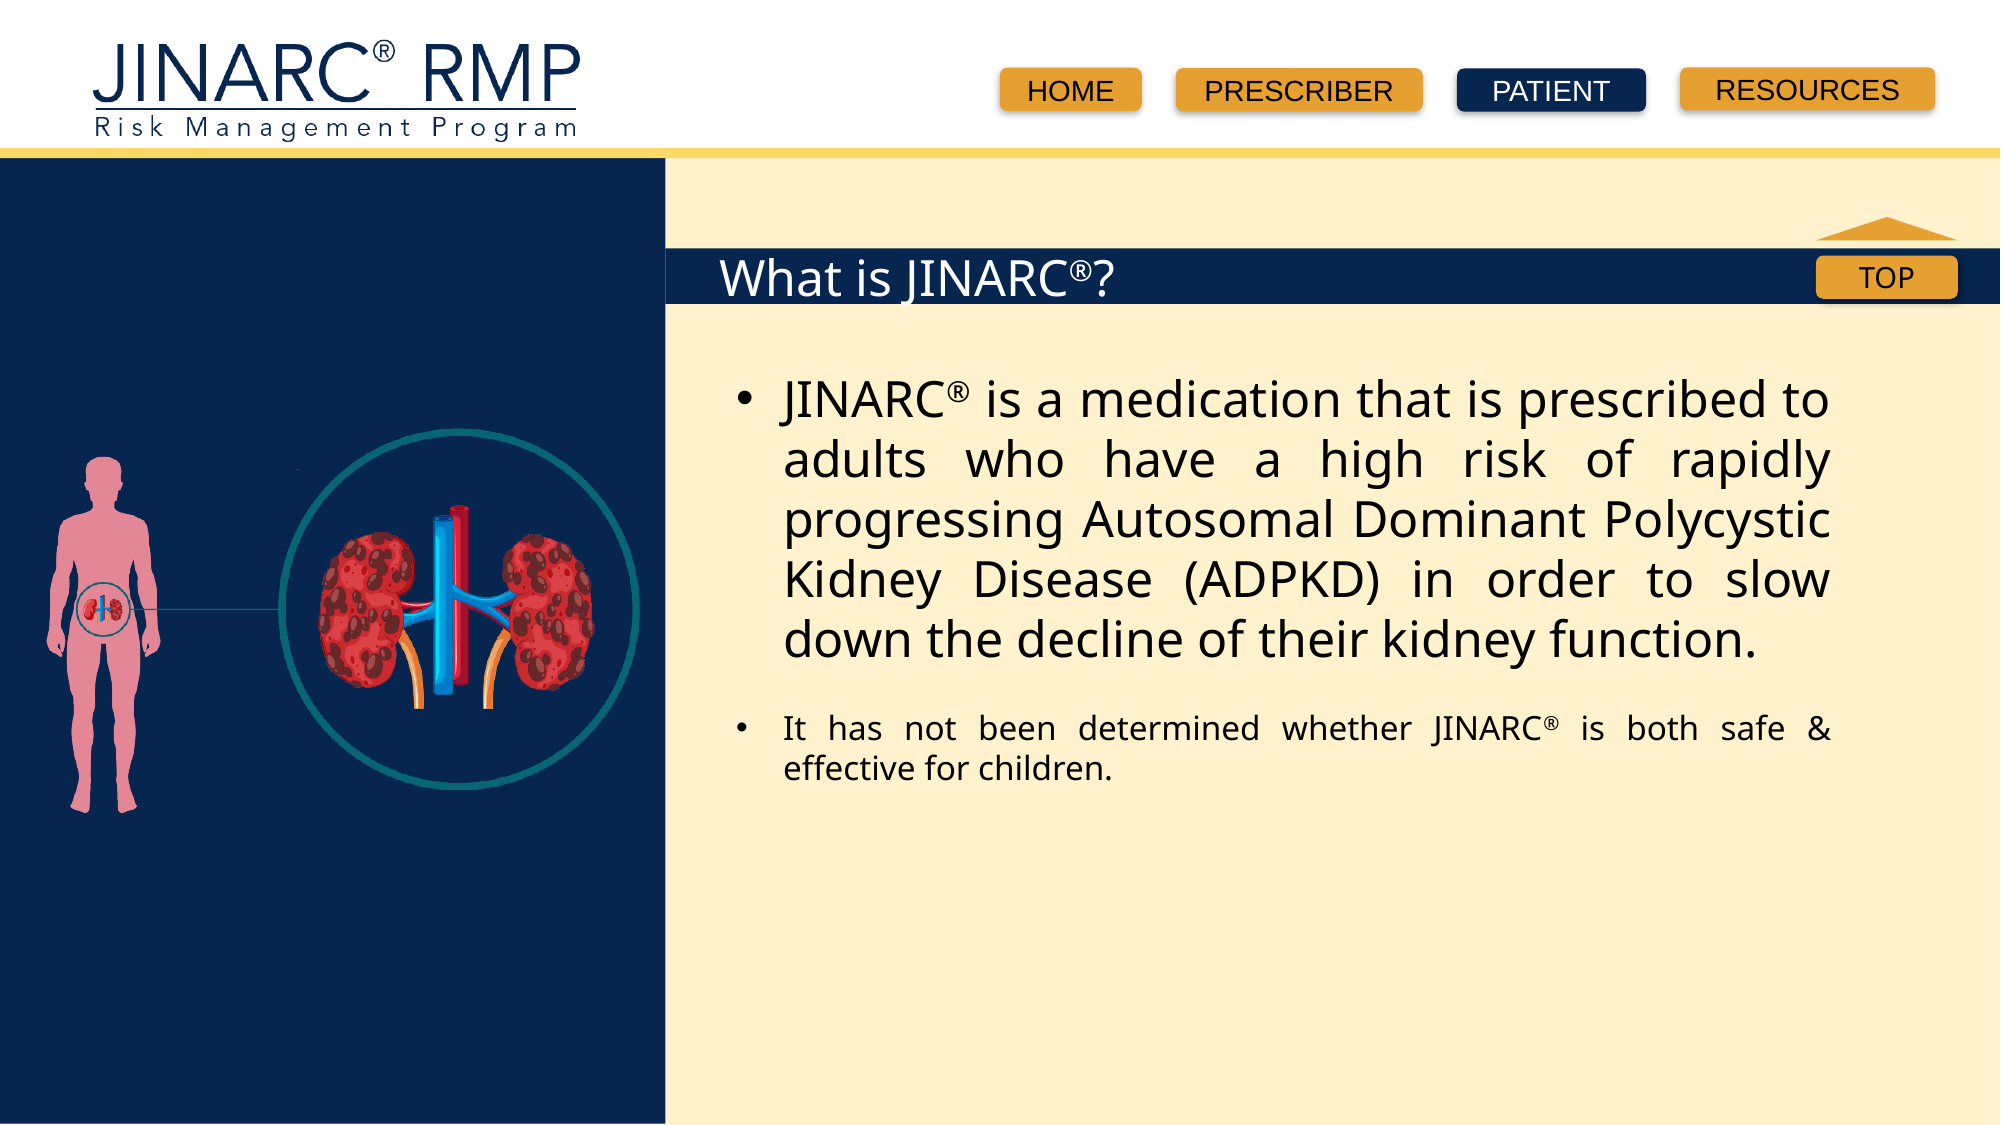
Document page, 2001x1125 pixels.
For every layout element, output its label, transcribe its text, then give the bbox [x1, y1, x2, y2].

text_box What is JINARC®? [664, 247, 2000, 305]
text_box HOME [998, 66, 1143, 112]
text_box RESOURCES [1679, 66, 1937, 112]
picture [77, 25, 597, 151]
text_box JINARC® is a medication that is prescribed to adults who have a high risk of rapidly progressing Autosomal Dominant Polycystic Kidney Disease (ADPKD) in order to slow down the decline of their kidney function. It has not been determined whether JINARC® is both safe & effective for children. [721, 360, 1847, 855]
text_box [0, 0, 2000, 147]
picture [29, 422, 646, 828]
text_box PATIENT [1455, 67, 1648, 113]
text_box TOP [1814, 254, 1959, 300]
text_box [0, 147, 2000, 159]
text_box [1815, 215, 1959, 242]
text_box [0, 159, 666, 1125]
text_box PRESCRIBER [1174, 66, 1424, 113]
